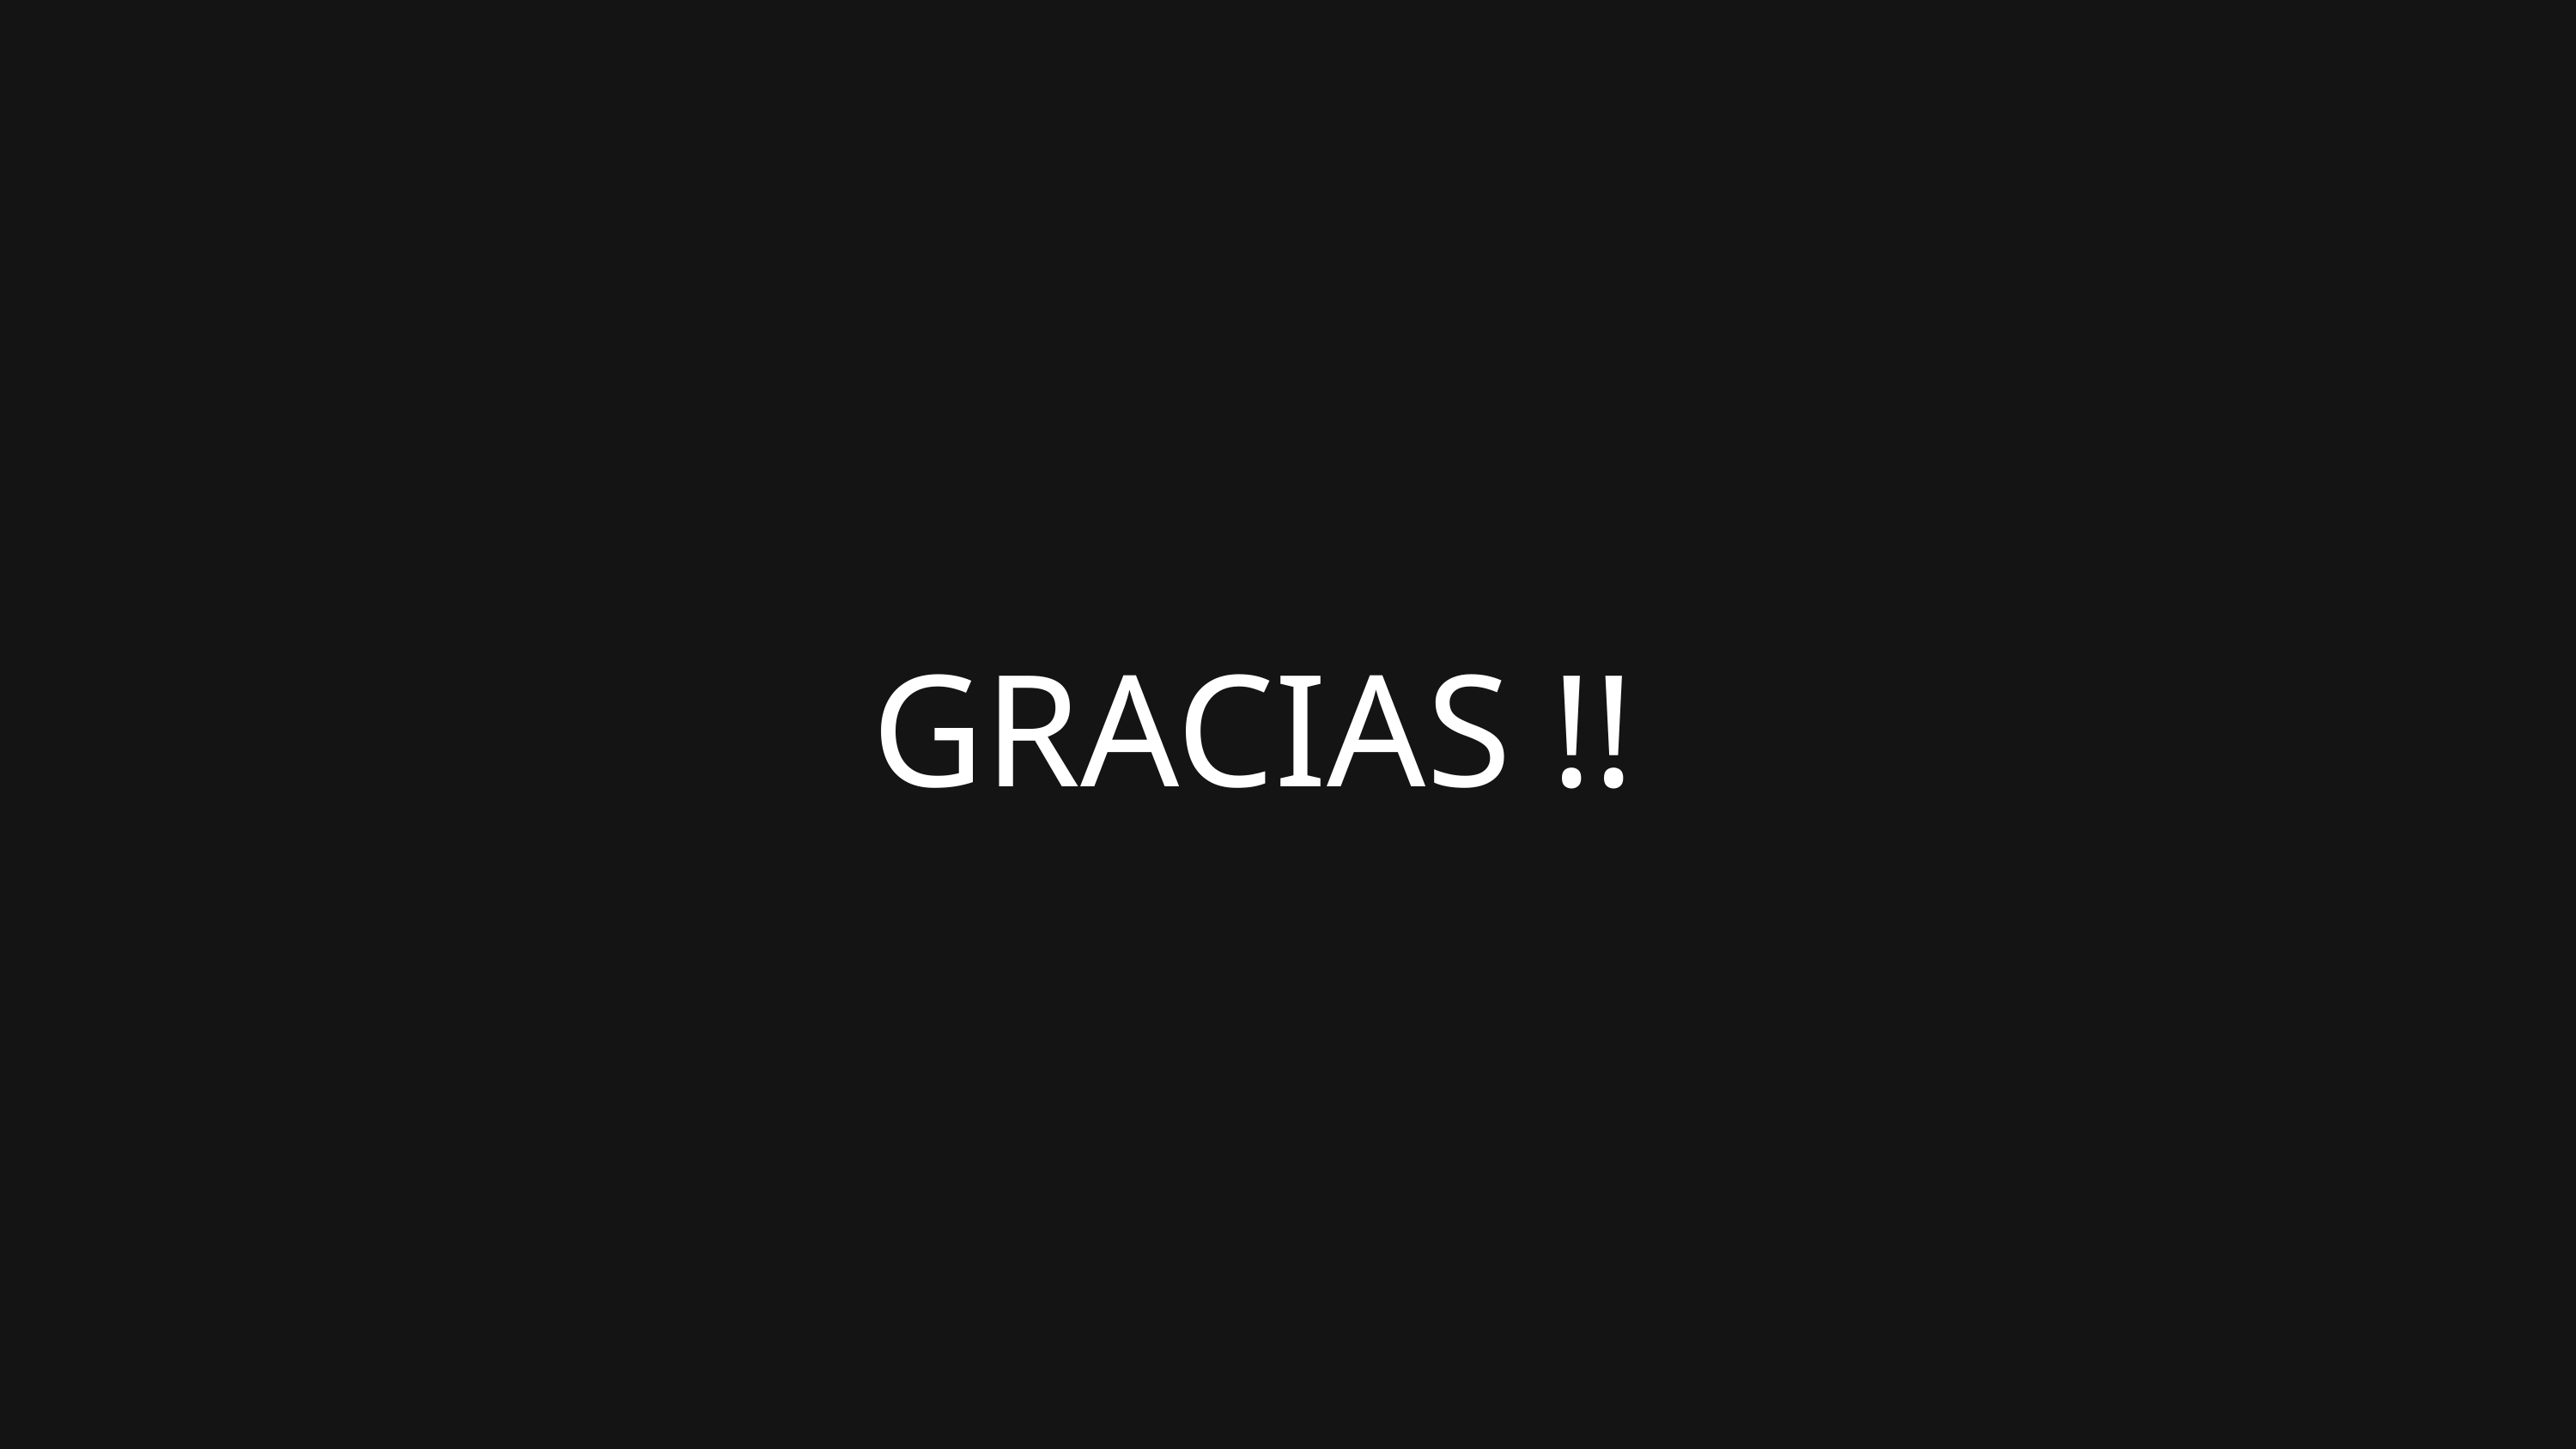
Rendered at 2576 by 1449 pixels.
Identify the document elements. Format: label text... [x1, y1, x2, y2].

text_box GRACIAS !! [682, 631, 1826, 817]
